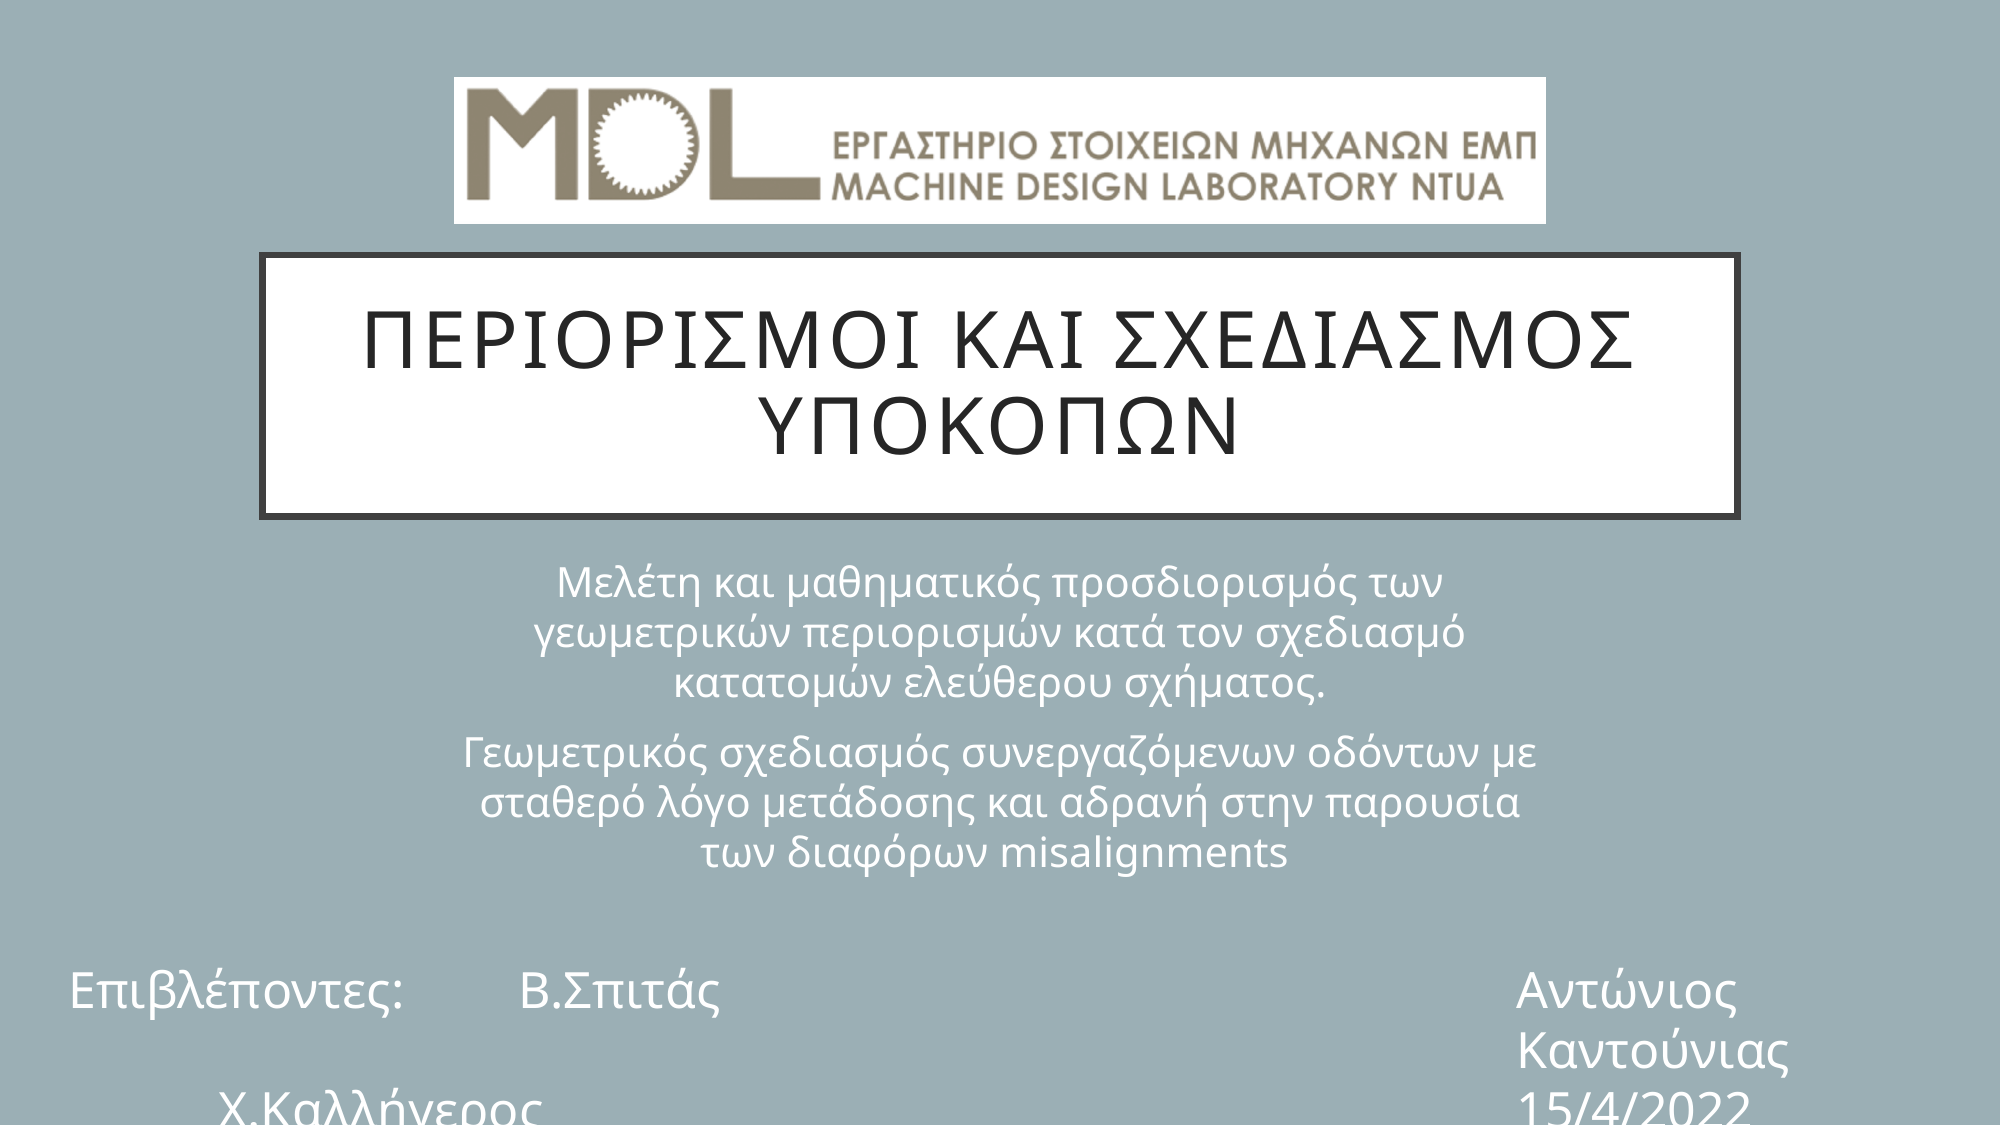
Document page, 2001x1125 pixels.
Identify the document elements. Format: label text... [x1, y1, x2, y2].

text_box Επιβλέποντες: Β.Σπιτάς Χ.Καλλήγερος [53, 950, 776, 1125]
subtitle Μελέτη και μαθηματικός προσδιορισμός των γεωμετρικών περιορισμών κατά τον σχεδιασμό κατατομών ελεύθερου σχήματος. Γεωμετρικός σχεδιασμός συνεργαζόμενων οδόντων με σταθερό λόγο μετάδοσης και αδρανή στην παρουσία των διαφόρων misalignments [442, 547, 1558, 951]
picture [454, 77, 1546, 224]
text_box Αντώνιος Καντούνιας 15/4/2022 [1501, 950, 2000, 1125]
title Περιορισμοι και σχεδιασμοσ υποκοπων [259, 252, 1741, 520]
